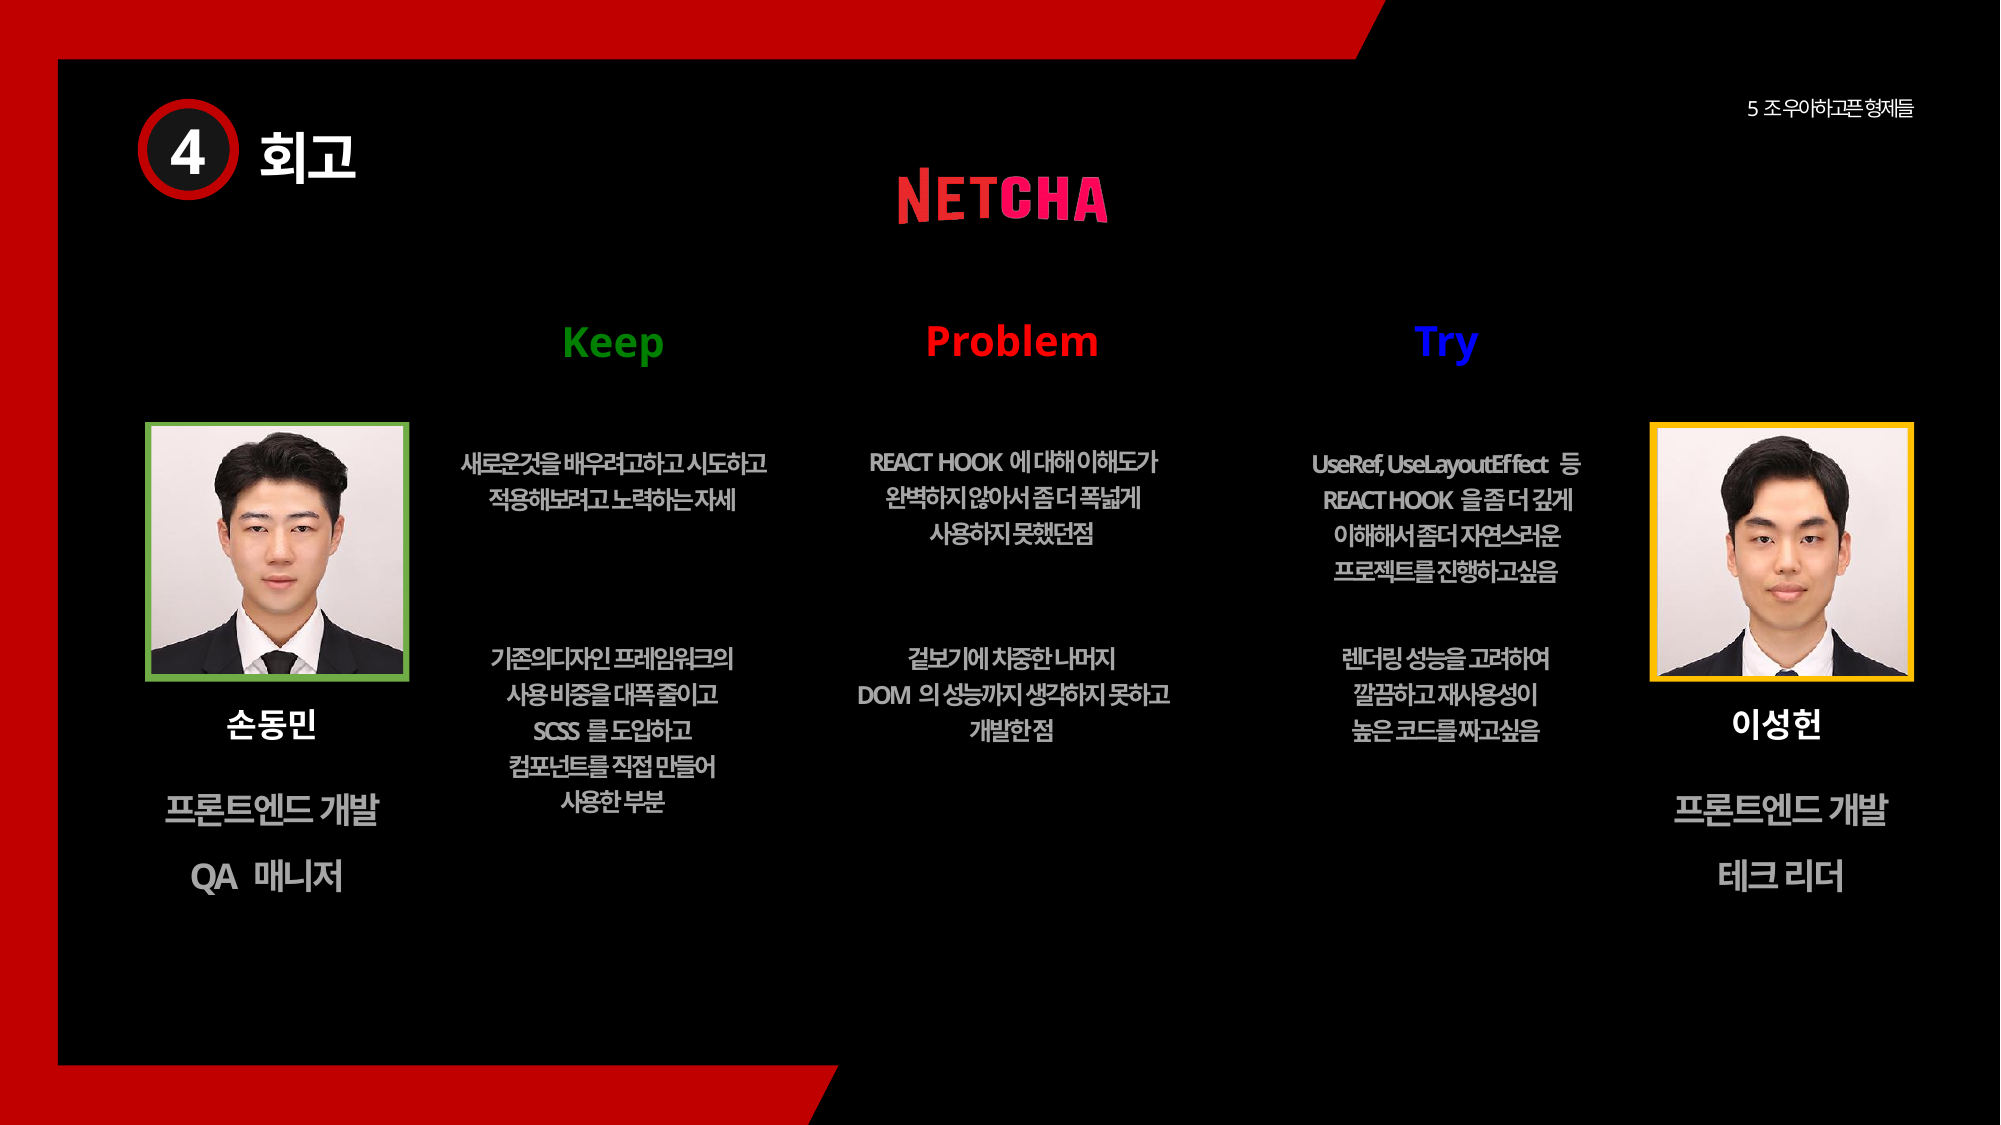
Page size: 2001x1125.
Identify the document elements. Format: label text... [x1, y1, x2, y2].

text_box Try [1386, 307, 1656, 372]
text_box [145, 422, 410, 753]
text_box [1386, 58, 1943, 1067]
text_box [1386, 0, 2000, 1125]
text_box UseRef, UseLayoutEffect 등 REACT HOOK을 좀 더 깊게 이해해서 좀더 자연스러운 프로젝트를 진행하고싶음 [1386, 435, 1620, 594]
picture [870, 144, 1130, 248]
text_box 5조 우아하고픈 형제들 [1696, 88, 1930, 129]
picture [151, 426, 404, 674]
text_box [1649, 422, 1915, 753]
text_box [0, 0, 1386, 1125]
text_box 렌더링 성능을 고려하여 깔끔하고 재사용성이 높은 코드를 짜고싶음 [1386, 629, 1620, 753]
text_box 테크 리더 [1646, 838, 1918, 904]
text_box 프론트엔드 개발 [1658, 771, 1906, 838]
picture [1656, 428, 1908, 676]
